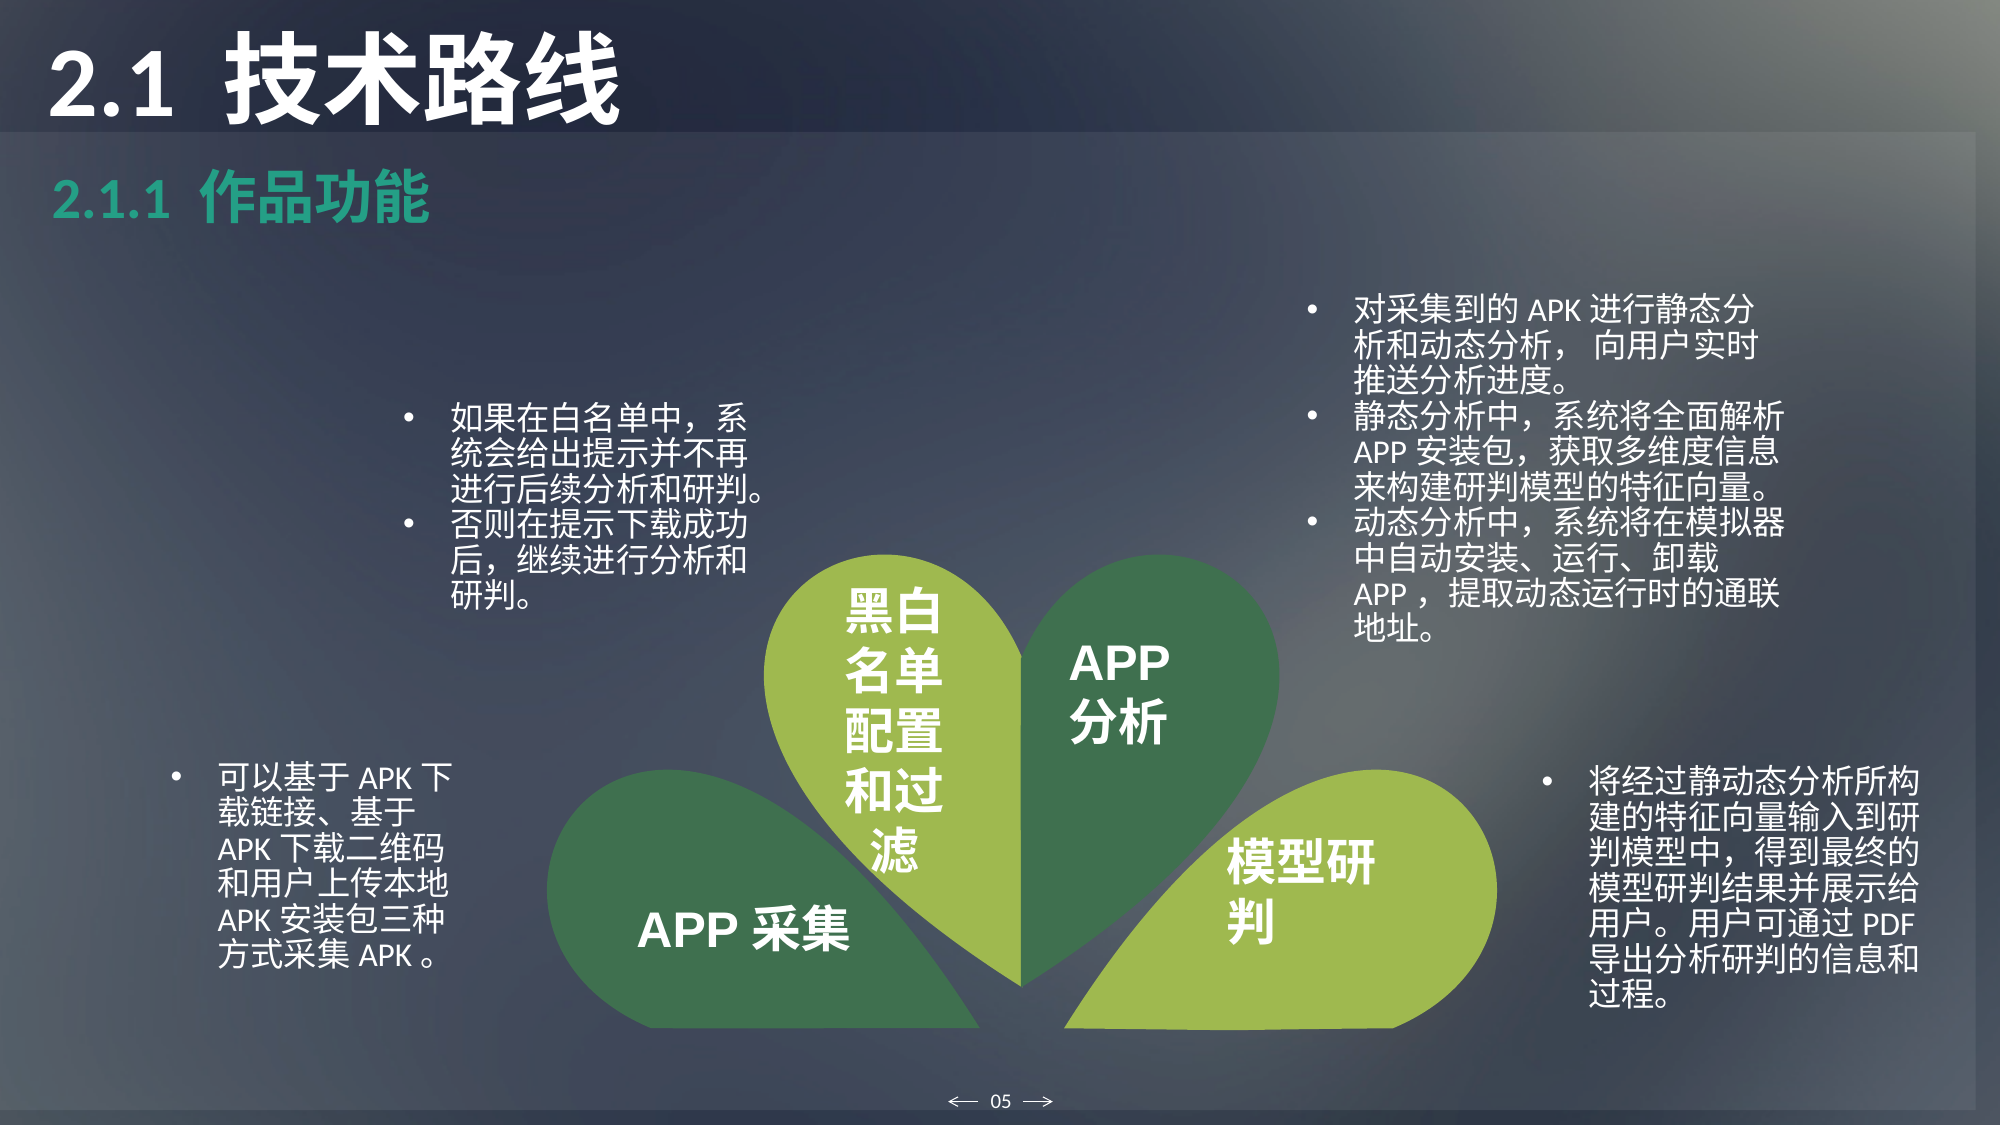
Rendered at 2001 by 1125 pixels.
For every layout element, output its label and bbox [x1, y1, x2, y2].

text_box [633, 554, 2000, 1125]
picture [0, 0, 2000, 1125]
